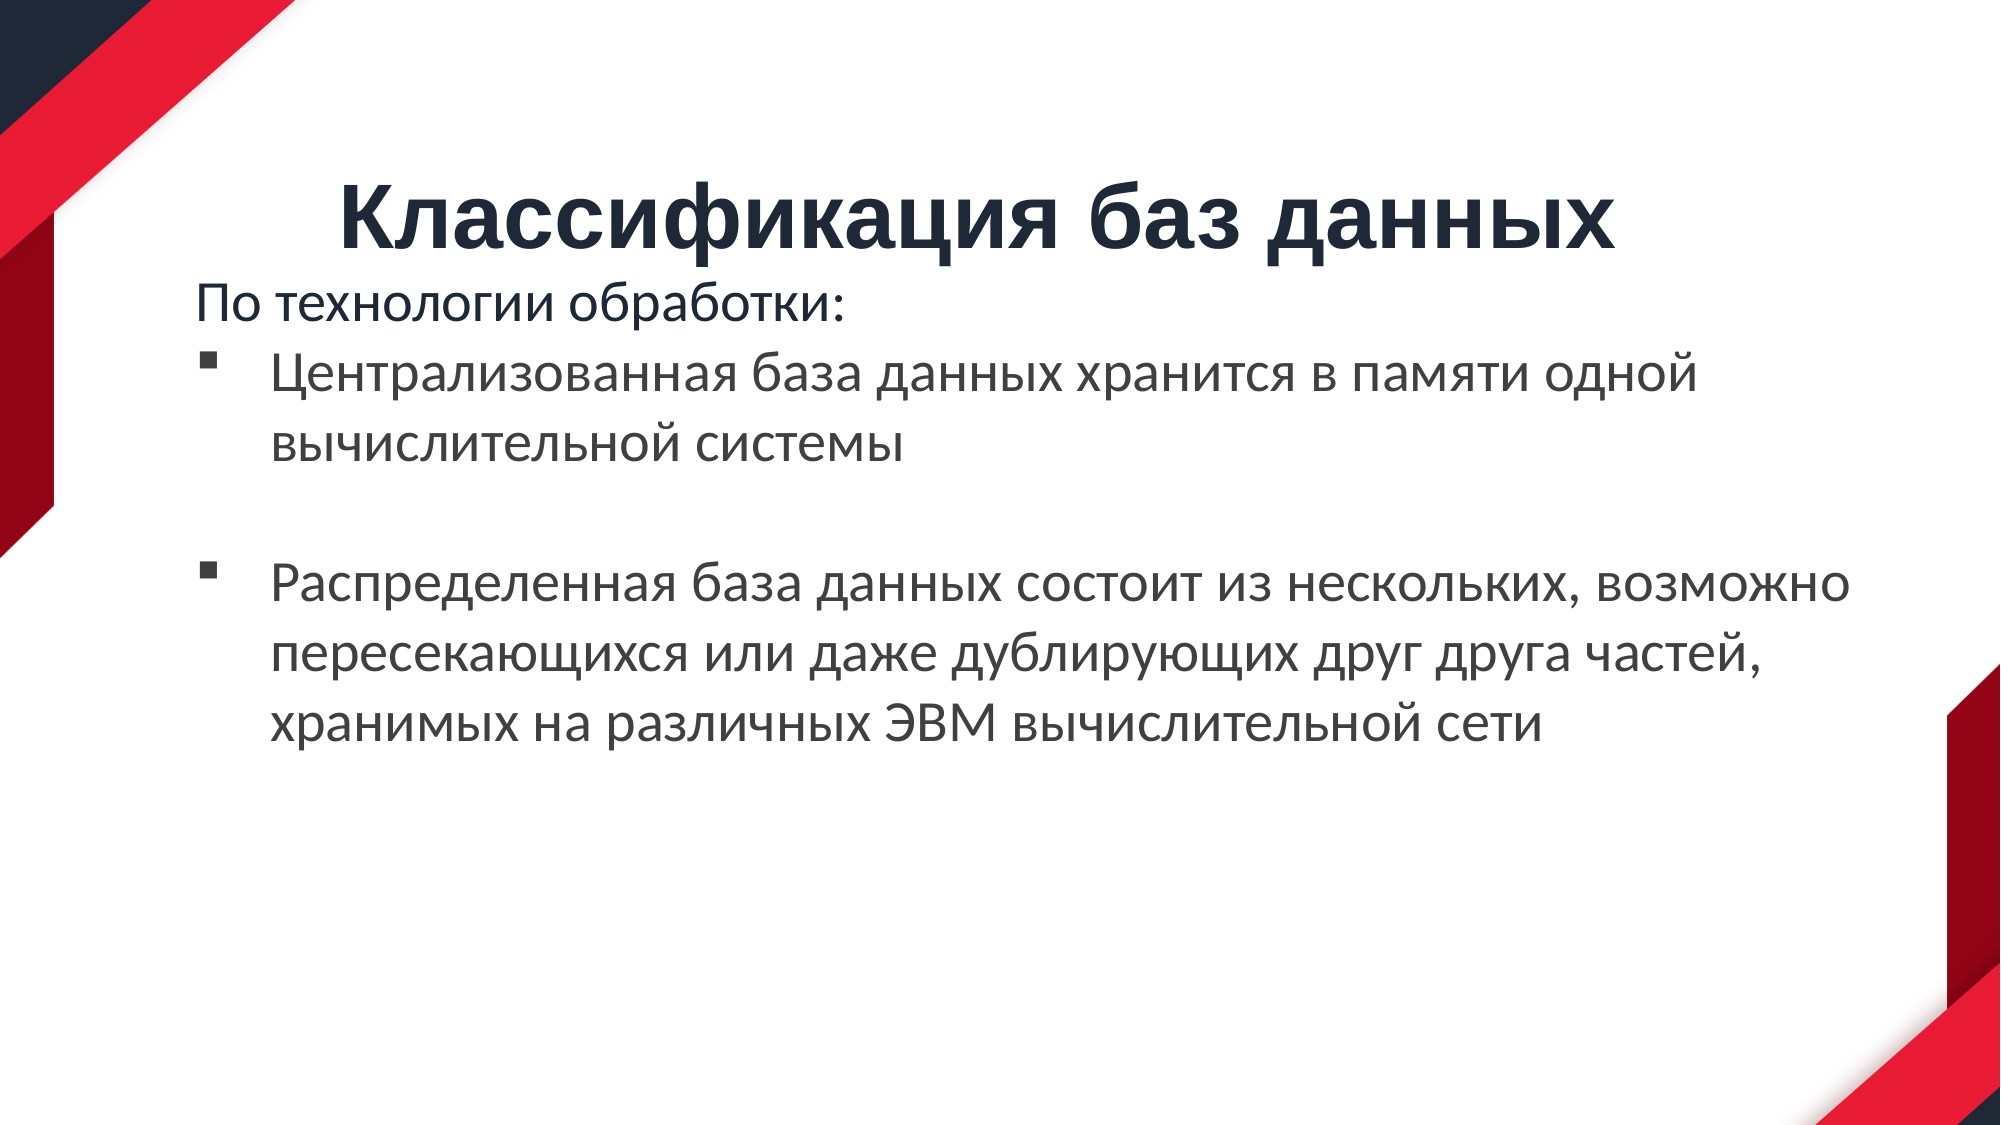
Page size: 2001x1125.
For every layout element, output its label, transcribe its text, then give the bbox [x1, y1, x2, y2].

text_box По технологии обработки: Централизованная база данных хранится в памяти одной вычислительной системы Распределенная база данных состоит из нескольких, возможно пересекающихся или даже дублирующих друг друга частей, хранимых на различных ЭВМ вычислительной сети [180, 255, 1910, 831]
picture [0, 0, 2000, 1125]
text_box Классификация баз данных [323, 161, 1676, 255]
